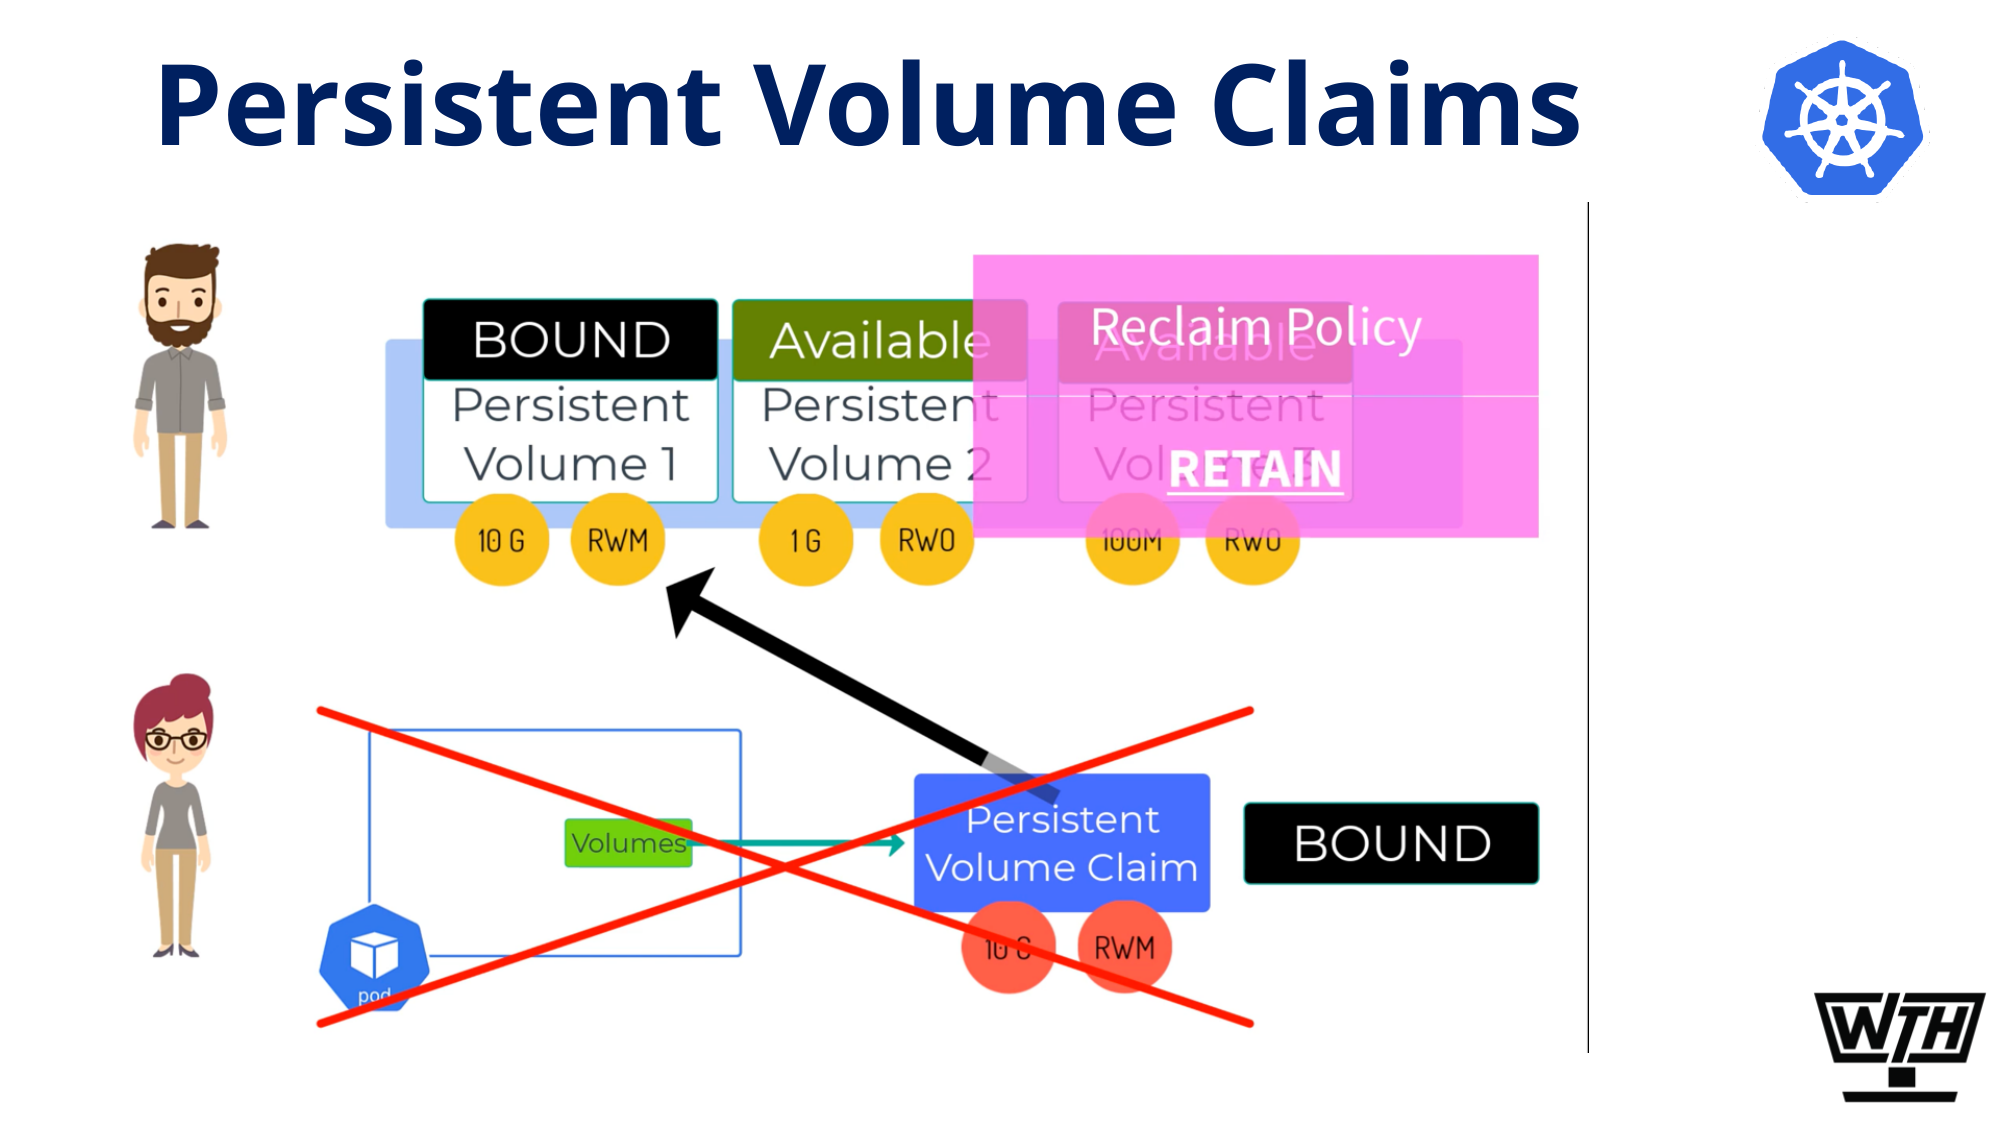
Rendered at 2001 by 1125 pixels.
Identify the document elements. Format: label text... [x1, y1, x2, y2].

picture [1793, 941, 2001, 1125]
title Persistent Volume Claims [137, 0, 1863, 219]
picture [78, 202, 1589, 1053]
picture [1754, 32, 1930, 203]
